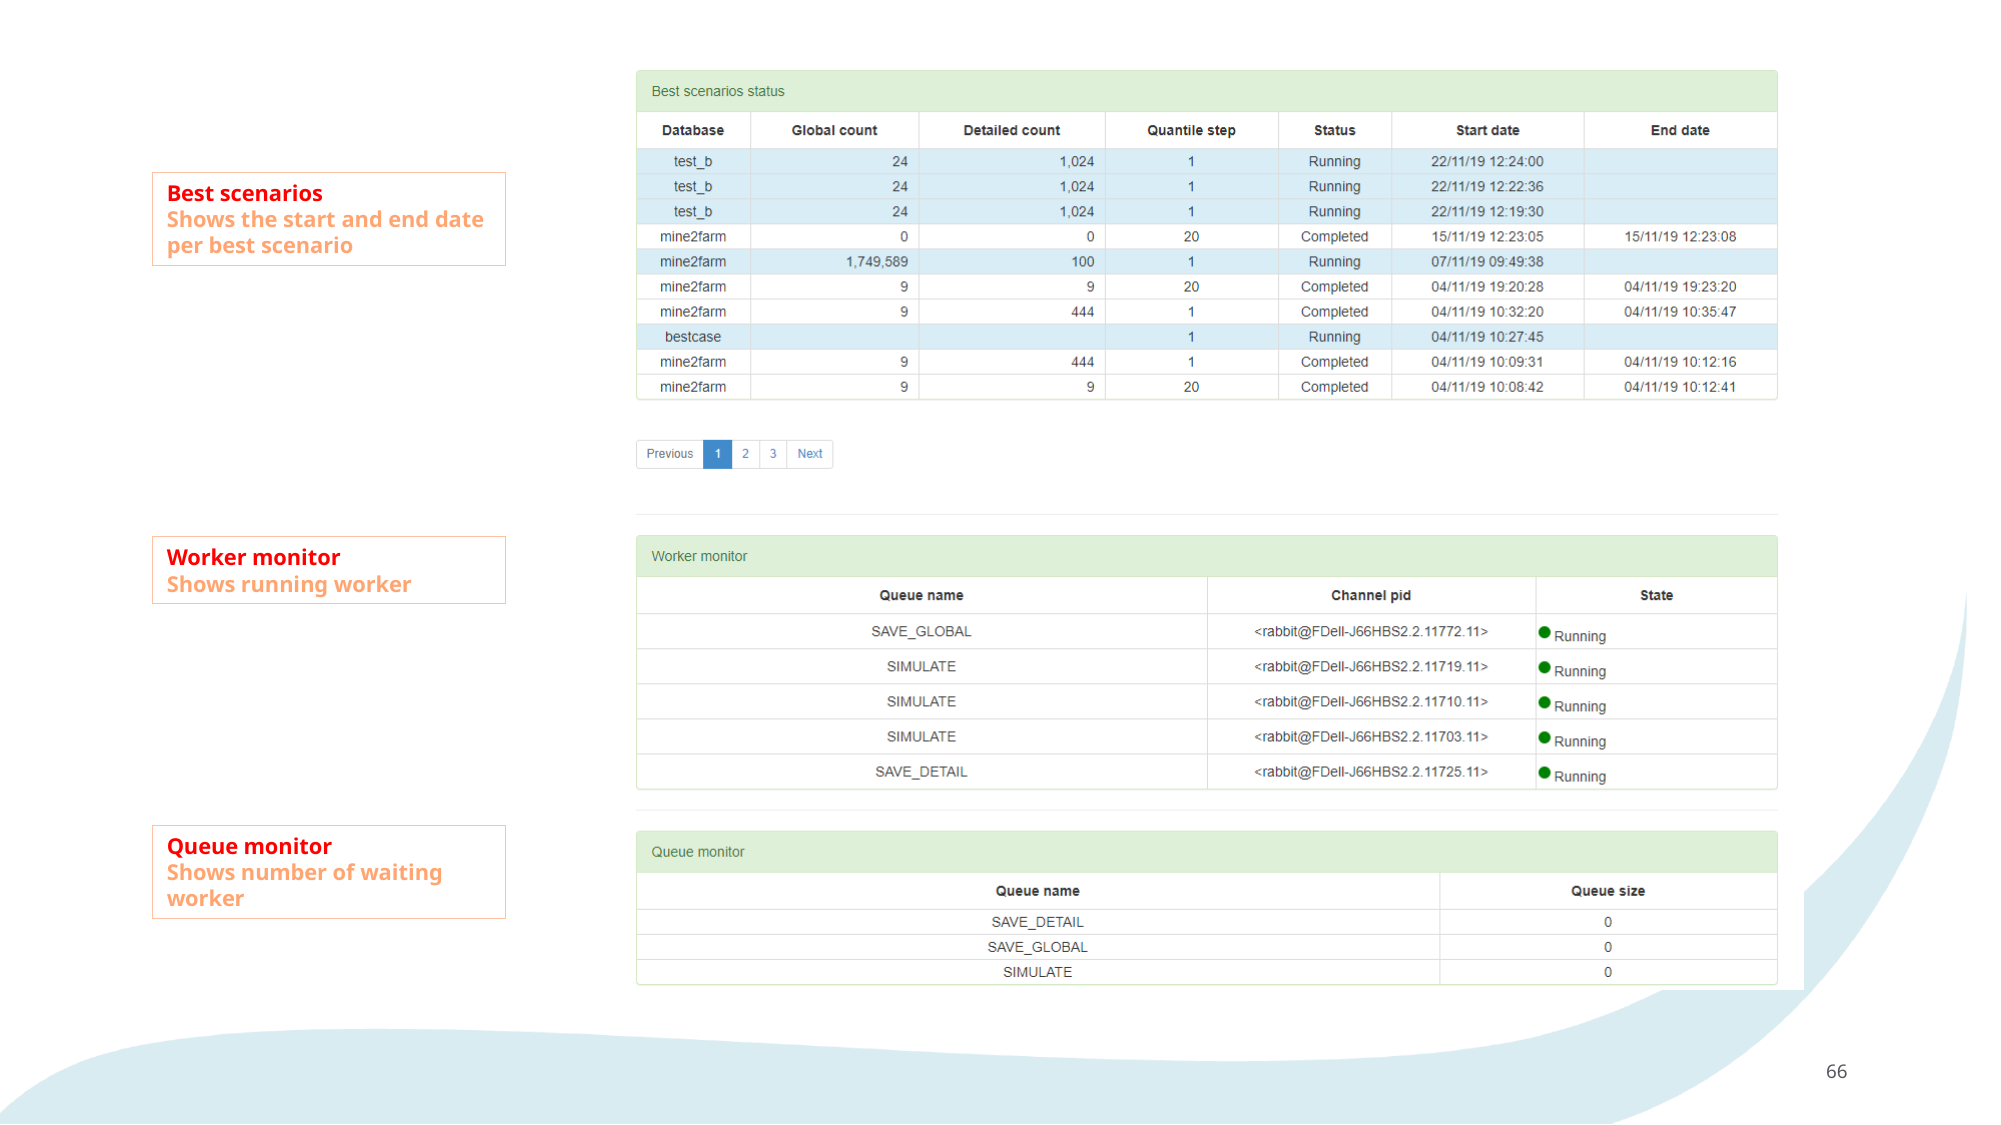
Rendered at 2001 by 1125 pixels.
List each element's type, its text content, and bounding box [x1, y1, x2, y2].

text_box Best scenarios Shows the start and end date per best scenario [152, 172, 506, 266]
text_box Worker monitor Shows running worker [152, 536, 506, 604]
picture [0, 54, 1967, 1124]
text_box Queue monitor Shows number of waiting worker [152, 825, 506, 919]
slide_number 66 [1744, 1042, 1863, 1102]
